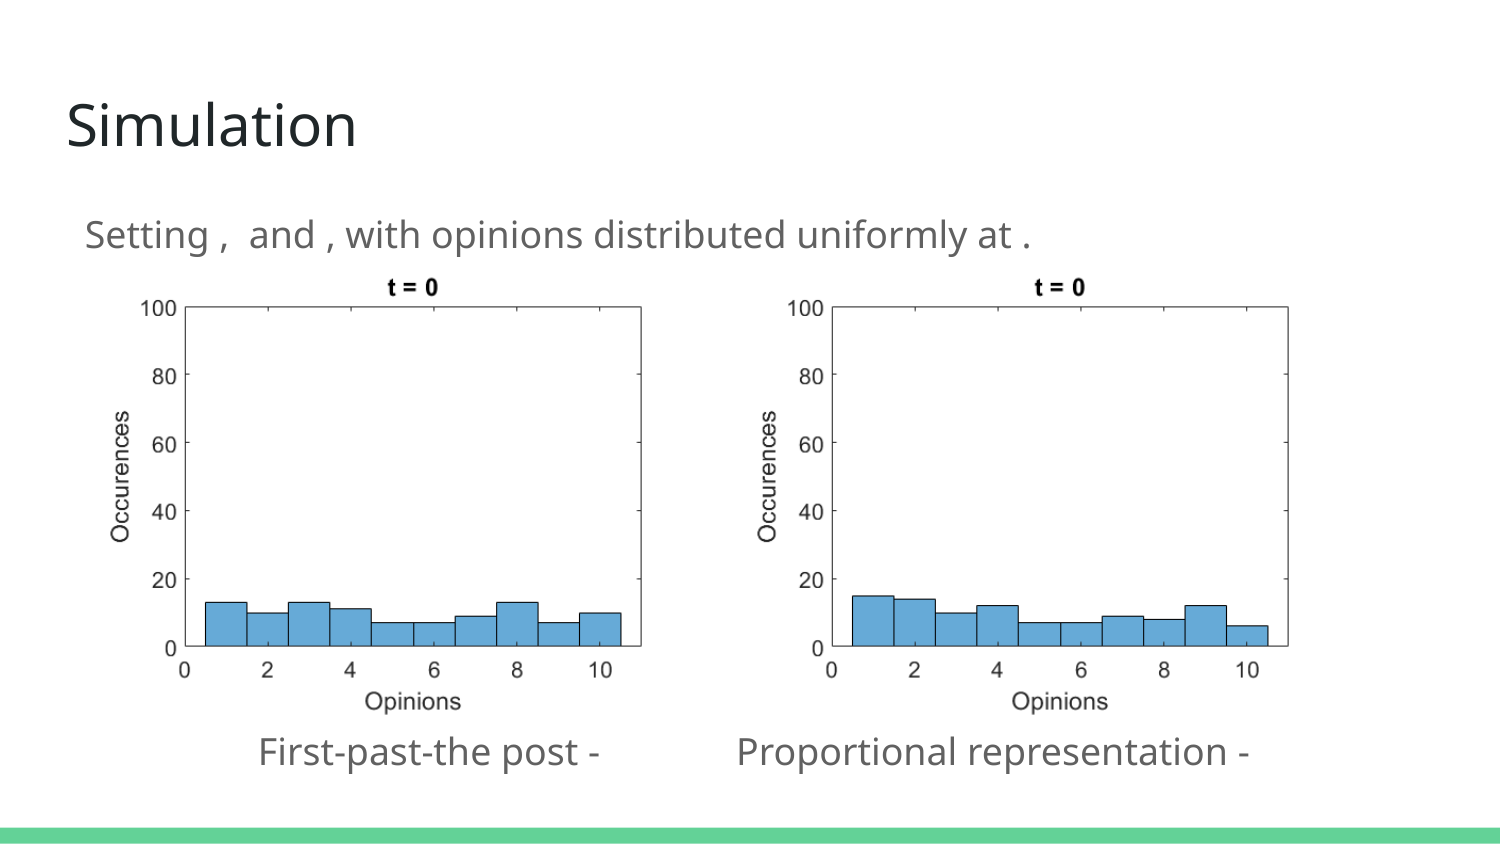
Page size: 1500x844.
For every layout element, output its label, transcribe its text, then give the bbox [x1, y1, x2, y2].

picture [749, 268, 1345, 716]
picture [102, 268, 699, 716]
title Simulation [51, 72, 1449, 167]
